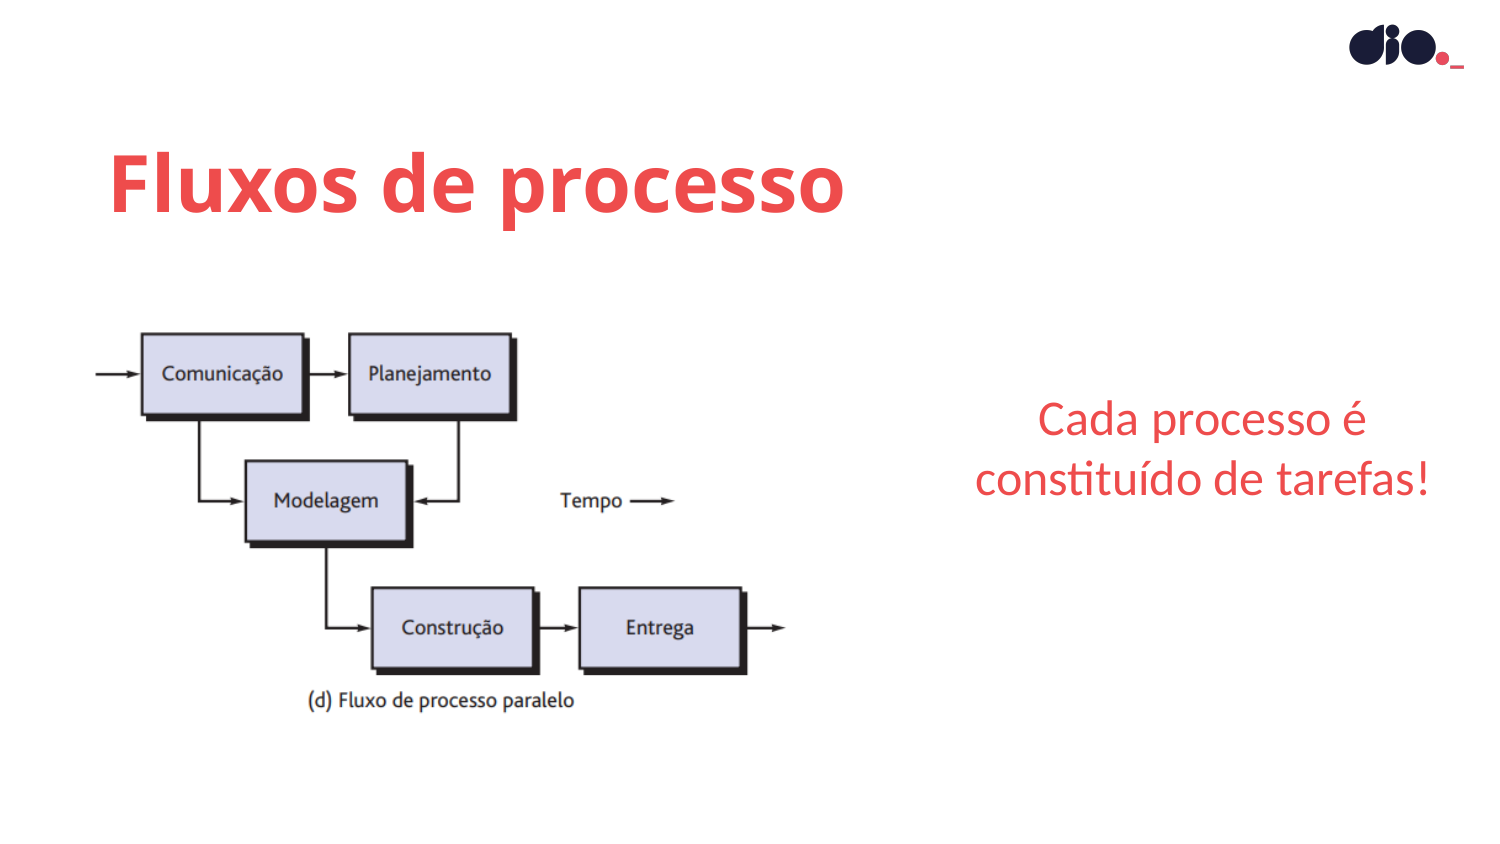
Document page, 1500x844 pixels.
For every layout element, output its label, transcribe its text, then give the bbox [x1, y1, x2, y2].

picture [1334, 15, 1474, 78]
text_box Fluxos de processo [92, 104, 1448, 243]
picture [55, 298, 900, 727]
text_box Cada processo é constituído de tarefas! [904, 370, 1479, 521]
